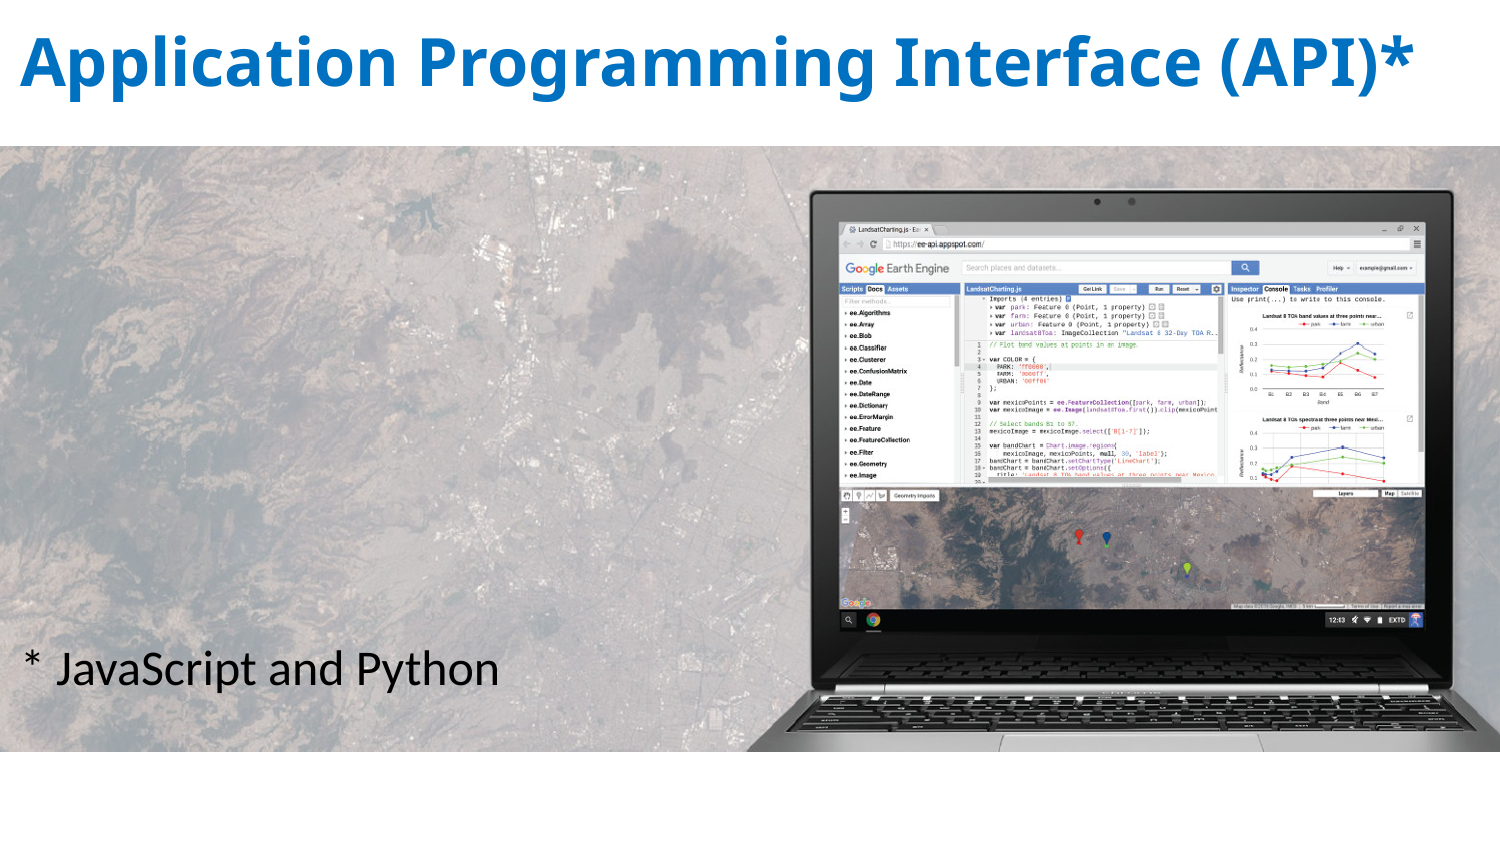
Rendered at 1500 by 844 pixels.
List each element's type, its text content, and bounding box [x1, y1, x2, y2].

text_box Application Programming Interface (API)* [0, 0, 1500, 145]
picture [0, 146, 1500, 752]
